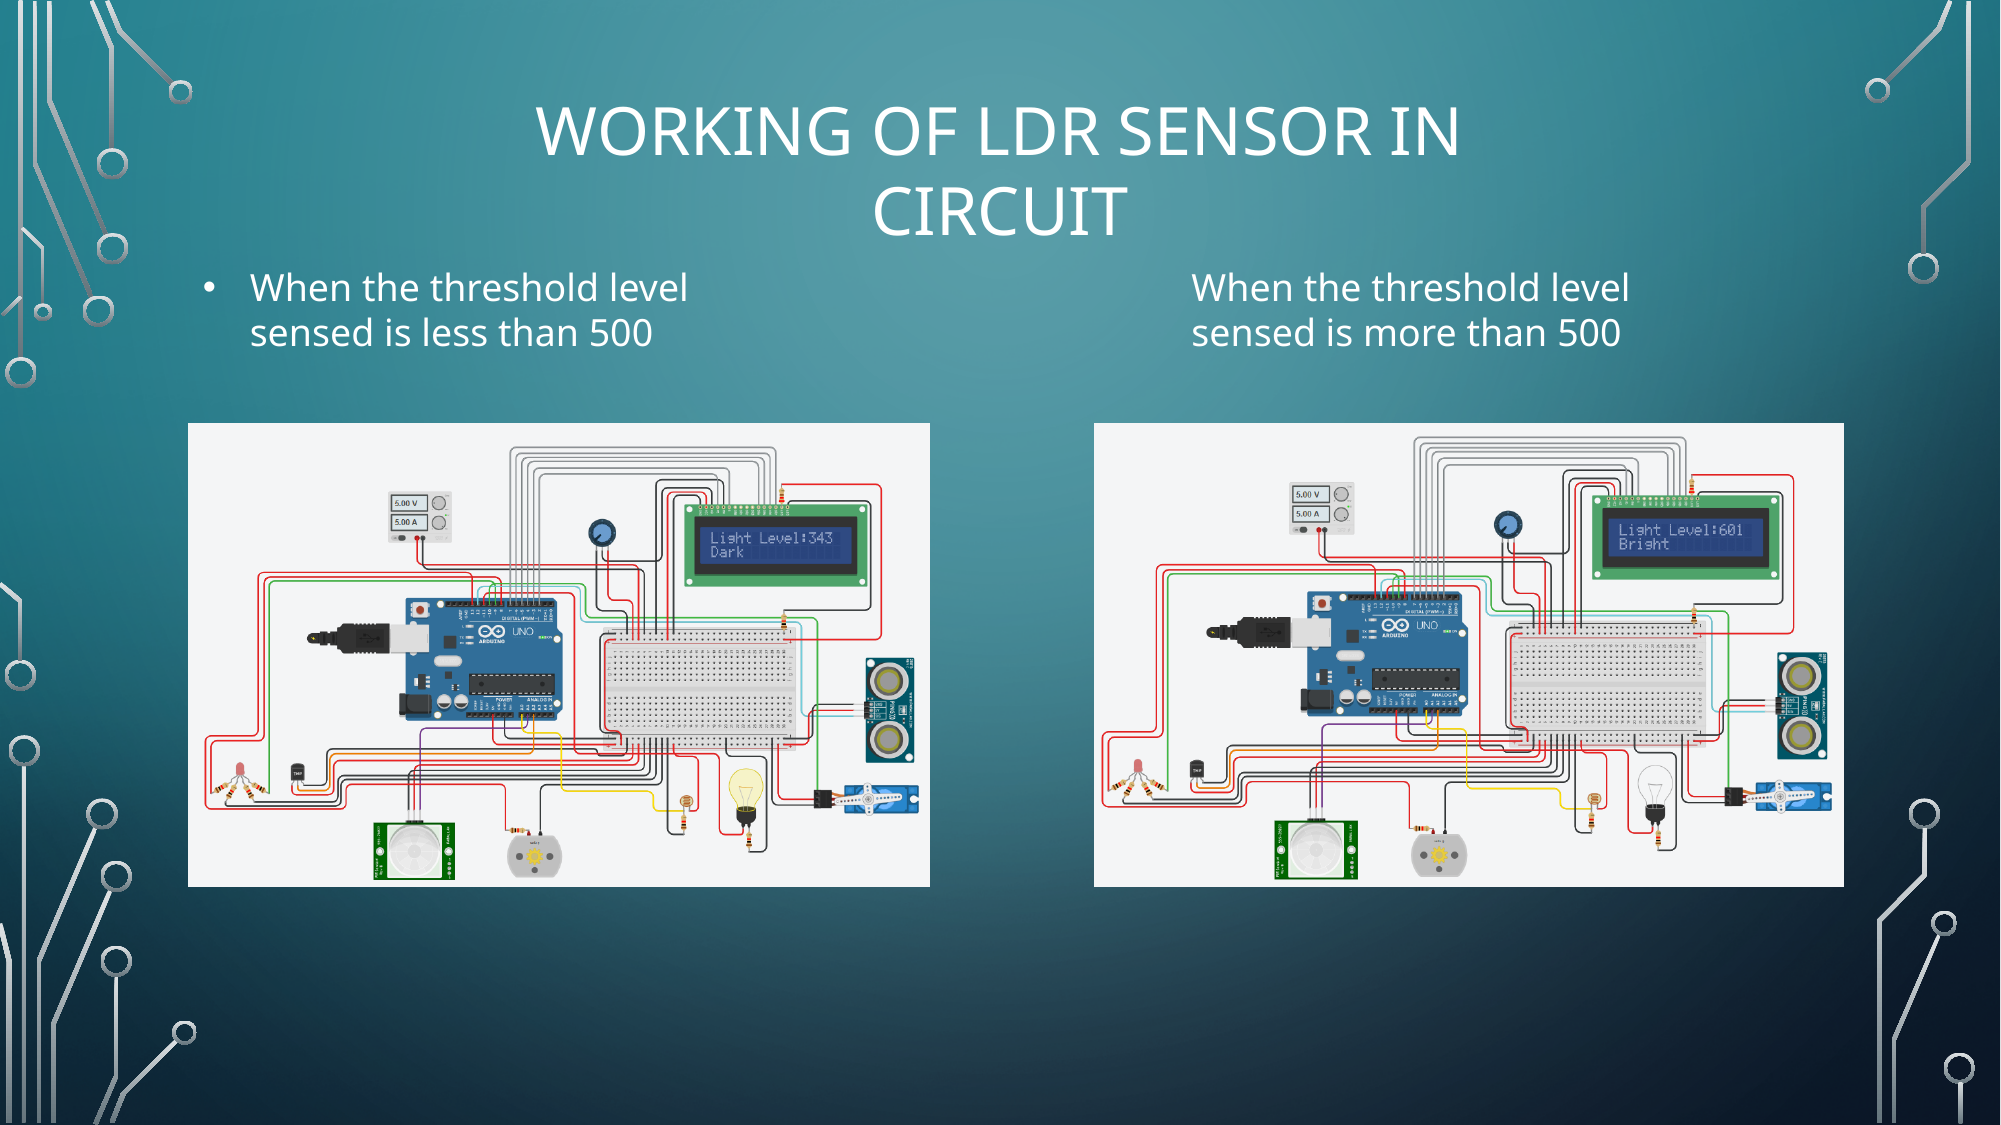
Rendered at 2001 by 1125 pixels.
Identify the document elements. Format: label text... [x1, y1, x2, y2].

picture [1094, 423, 1844, 887]
picture [187, 423, 930, 887]
text_box When the threshold level sensed is more than 500 [1176, 256, 1762, 407]
text_box When the threshold level sensed is less than 500 [188, 256, 822, 362]
text_box WORKING OF LDR SENSOR IN CIRCUIT [452, 81, 1548, 257]
